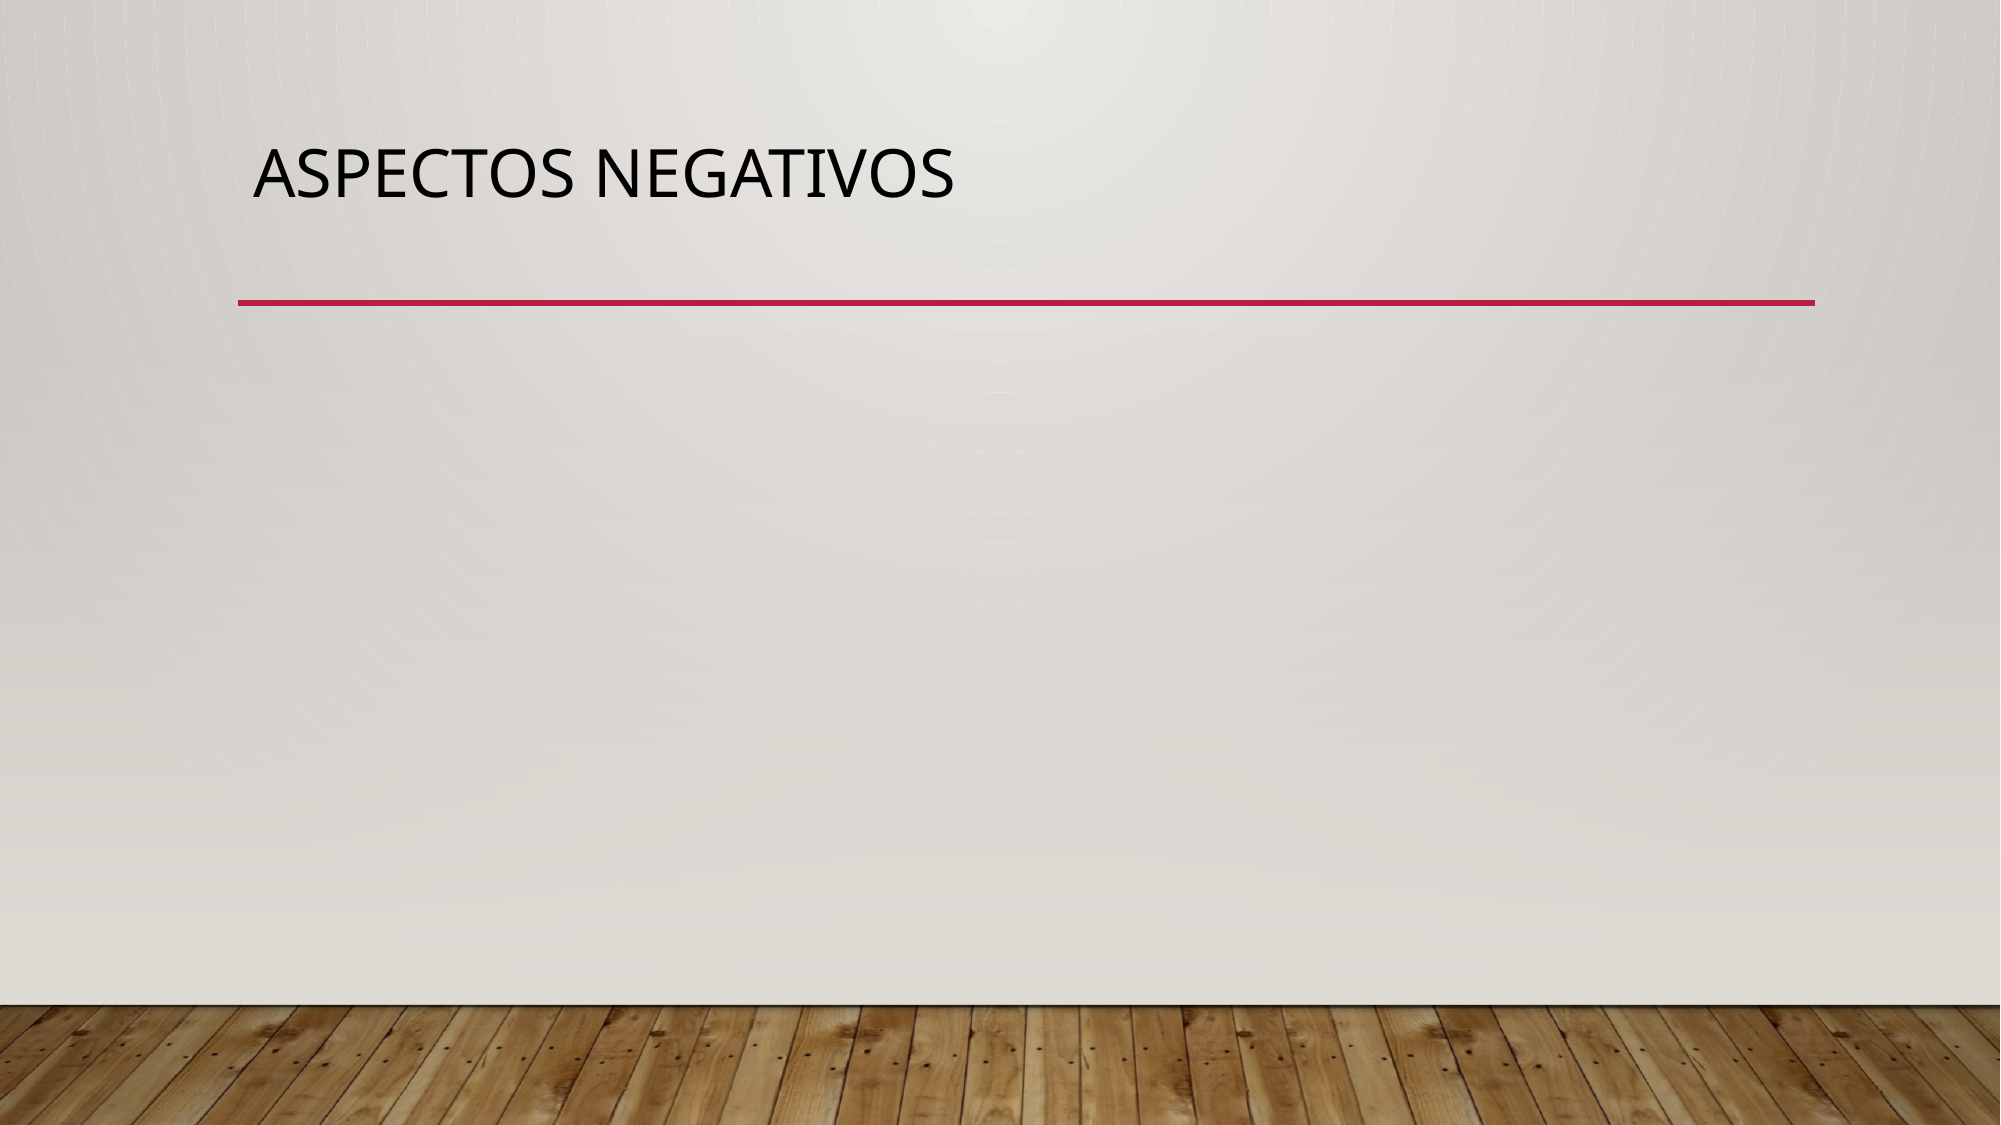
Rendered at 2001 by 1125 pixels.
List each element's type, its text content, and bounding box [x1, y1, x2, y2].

title Aspectos negativos [238, 131, 1814, 305]
picture [0, 1005, 2000, 1125]
